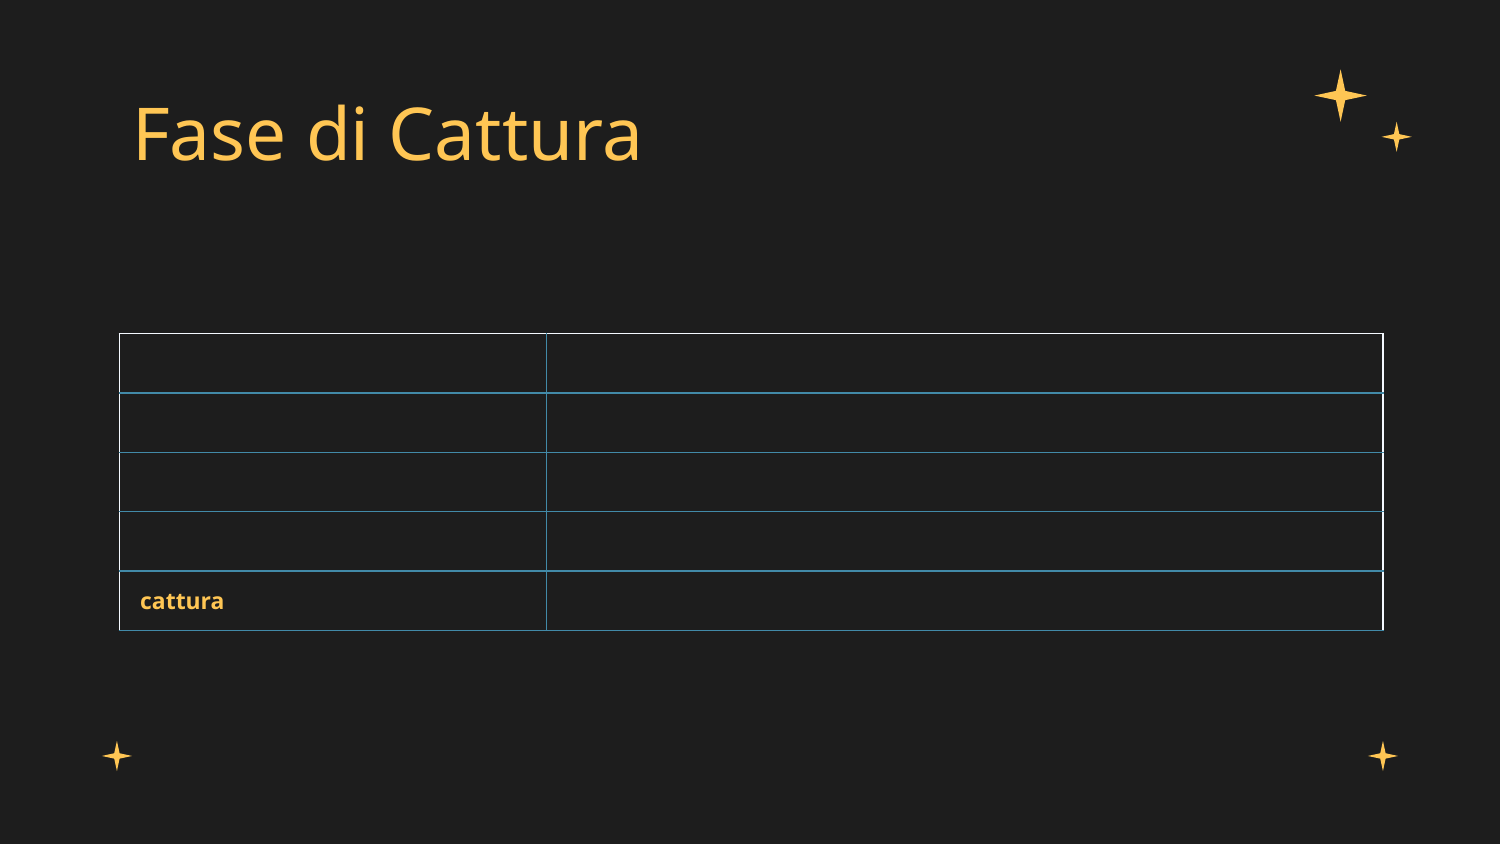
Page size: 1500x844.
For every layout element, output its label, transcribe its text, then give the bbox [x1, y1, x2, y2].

text_box [1383, 121, 1412, 152]
title Fase di Cattura [116, 72, 1383, 167]
